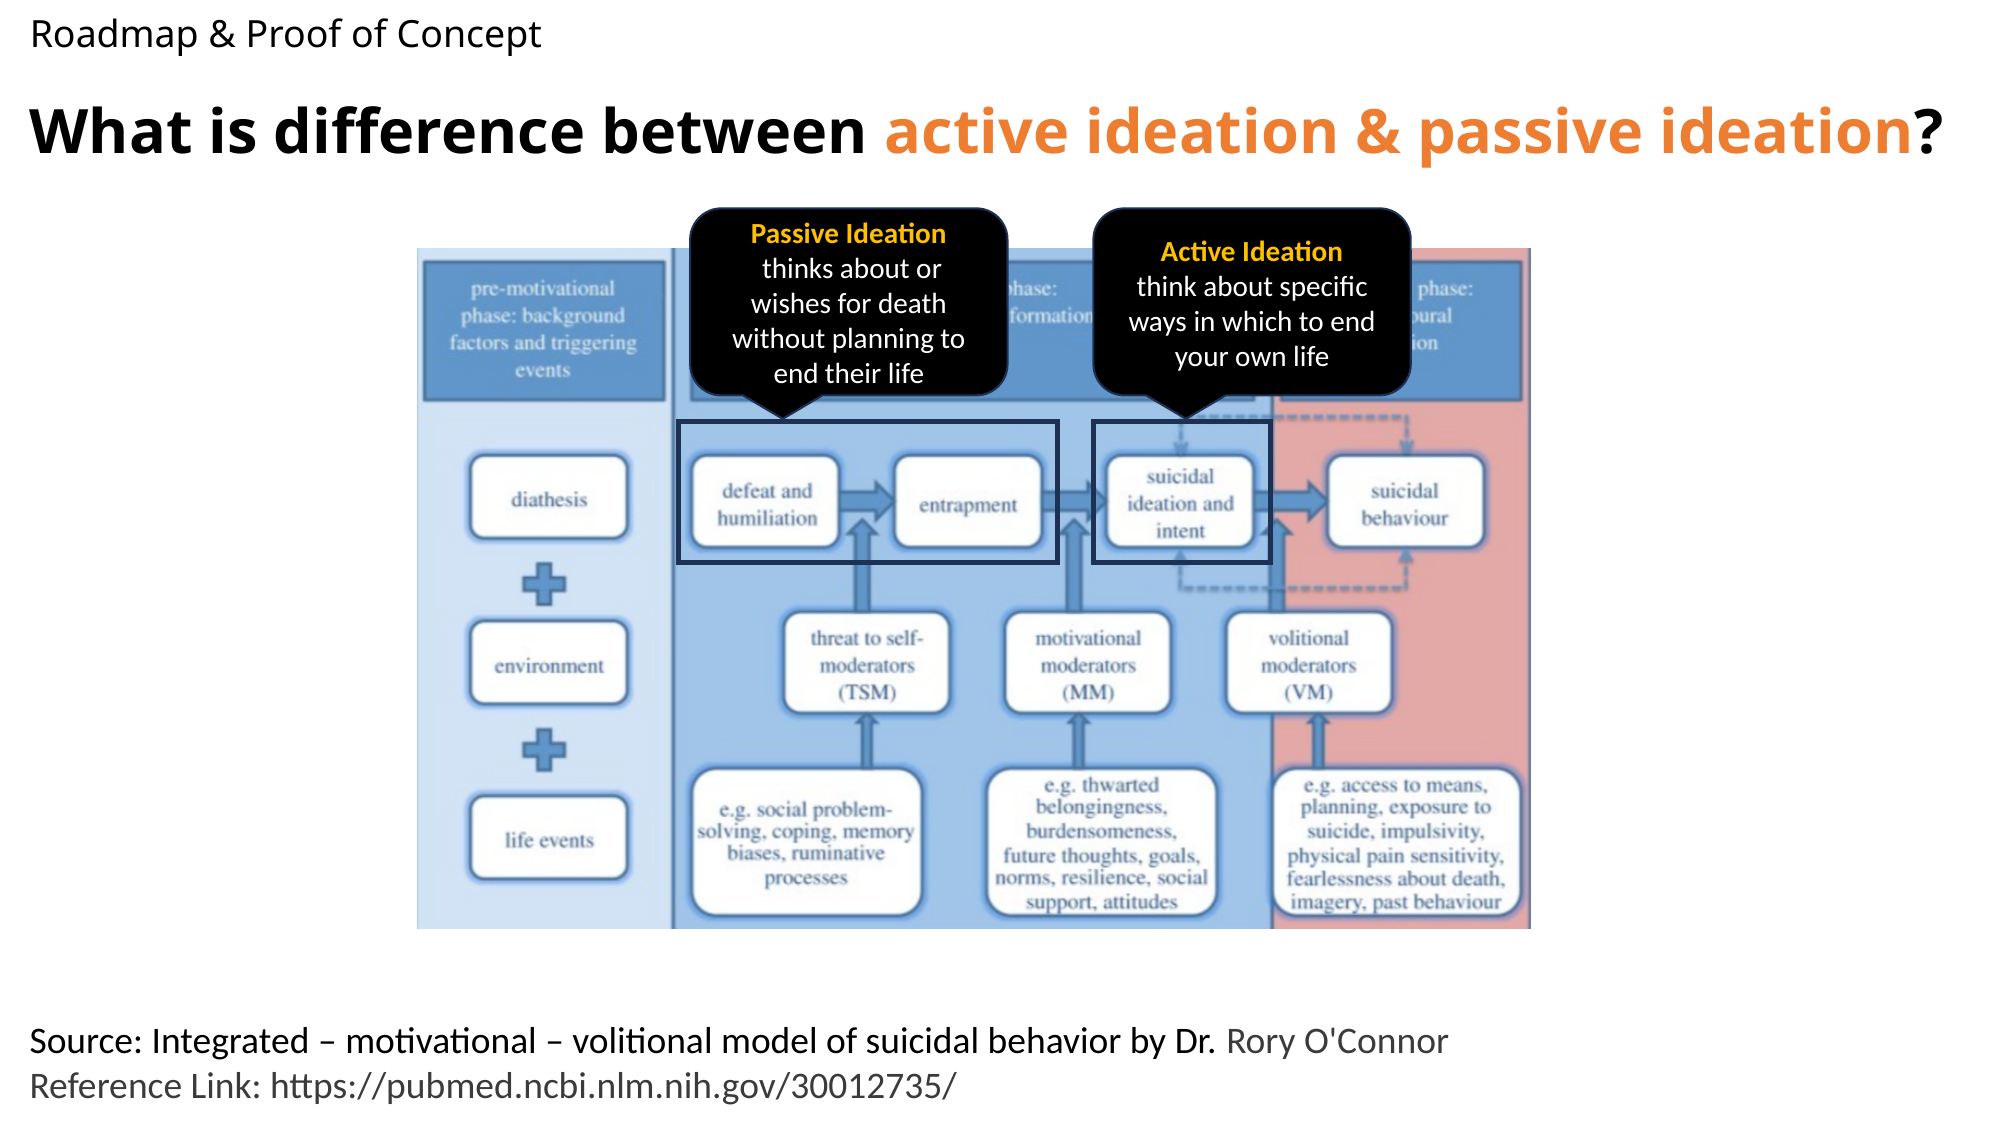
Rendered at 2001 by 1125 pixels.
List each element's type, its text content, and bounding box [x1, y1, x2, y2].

text_box What is difference between active ideation & passive ideation? [14, 59, 1977, 209]
text_box Active Ideation think about specific ways in which to end your own life [1092, 207, 1412, 248]
text_box Source: Integrated – motivational – volitional model of suicidal behavior by Dr. Rory O'Connor Reference Link: https://pubmed.ncbi.nlm.nih.gov/30012735/ [14, 1008, 1649, 1113]
picture [417, 248, 1531, 930]
text_box Passive Ideation thinks about or wishes for death without planning to end their life [689, 207, 1009, 248]
title Roadmap & Proof of Concept [14, 10, 1863, 59]
